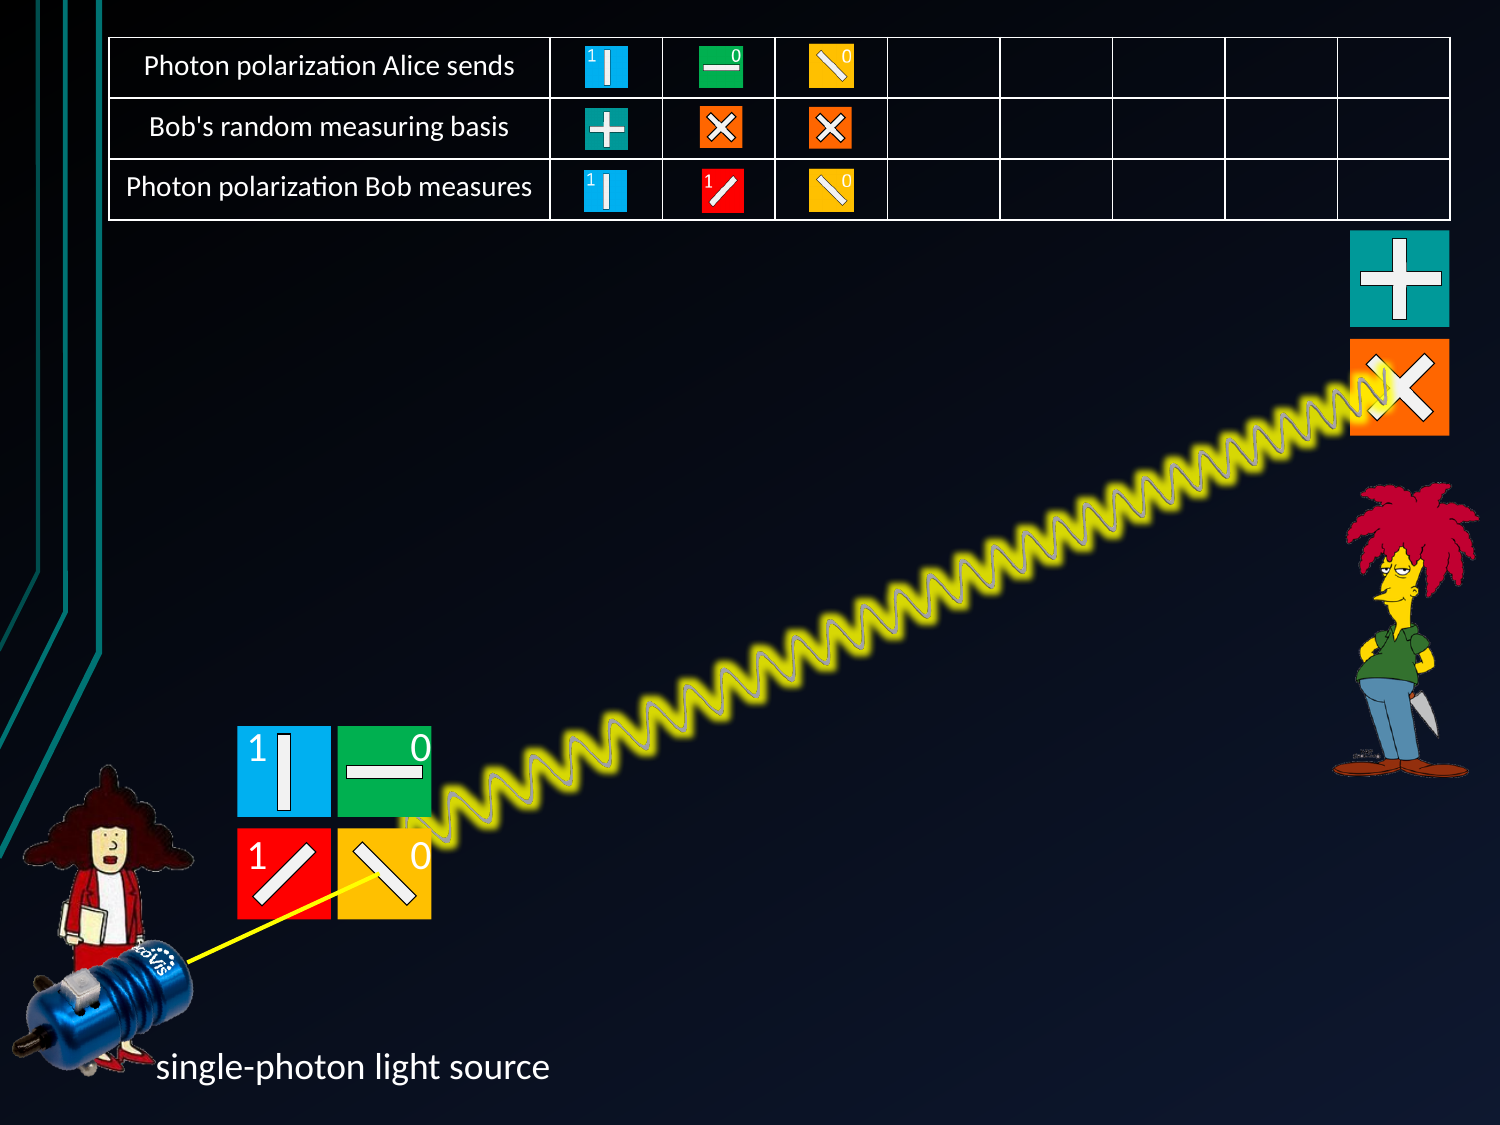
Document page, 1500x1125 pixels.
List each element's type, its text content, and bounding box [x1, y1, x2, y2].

table_header [663, 38, 706, 97]
table_cell [888, 160, 999, 219]
table_header Photon polarization Alice sends [110, 38, 549, 97]
table_cell Bob's random measuring basis [110, 99, 549, 158]
picture [0, 753, 209, 1117]
table_cell [663, 99, 774, 158]
table_header [888, 38, 999, 97]
picture [699, 36, 753, 88]
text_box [699, 105, 743, 149]
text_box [1349, 338, 1450, 436]
picture [809, 161, 865, 212]
table_cell [776, 99, 887, 158]
table_header [1226, 38, 1337, 97]
table_cell [776, 160, 812, 219]
picture [809, 37, 865, 88]
text_box single-photon light source [205, 1034, 575, 1095]
table_header [776, 38, 813, 97]
table_cell [1338, 160, 1449, 219]
table_cell [748, 160, 774, 219]
table_cell [551, 160, 575, 219]
table_cell [1001, 160, 1112, 219]
table_cell [551, 99, 662, 158]
table_header [1113, 38, 1224, 97]
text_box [808, 106, 852, 149]
table_header [750, 38, 774, 97]
picture [605, 51, 609, 84]
table_header [1001, 38, 1112, 97]
table_cell [1001, 99, 1112, 158]
table_cell [867, 160, 887, 219]
table_cell [663, 160, 693, 219]
table_header [551, 38, 662, 97]
table_cell [1113, 99, 1224, 158]
table_cell [1226, 99, 1337, 158]
table_cell [630, 160, 662, 219]
table_cell [1113, 160, 1224, 219]
picture [604, 175, 608, 208]
table_cell [1226, 160, 1337, 219]
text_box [1349, 229, 1450, 328]
picture [399, 299, 1500, 864]
picture [574, 160, 628, 212]
table_header [1338, 38, 1449, 97]
picture [574, 37, 628, 88]
picture [584, 107, 628, 150]
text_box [186, 873, 380, 963]
picture [692, 162, 745, 213]
table_cell Photon polarization Bob measures [110, 160, 549, 219]
table_header [866, 38, 887, 97]
table_cell [1338, 99, 1449, 158]
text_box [231, 712, 436, 920]
table_cell [888, 99, 999, 158]
